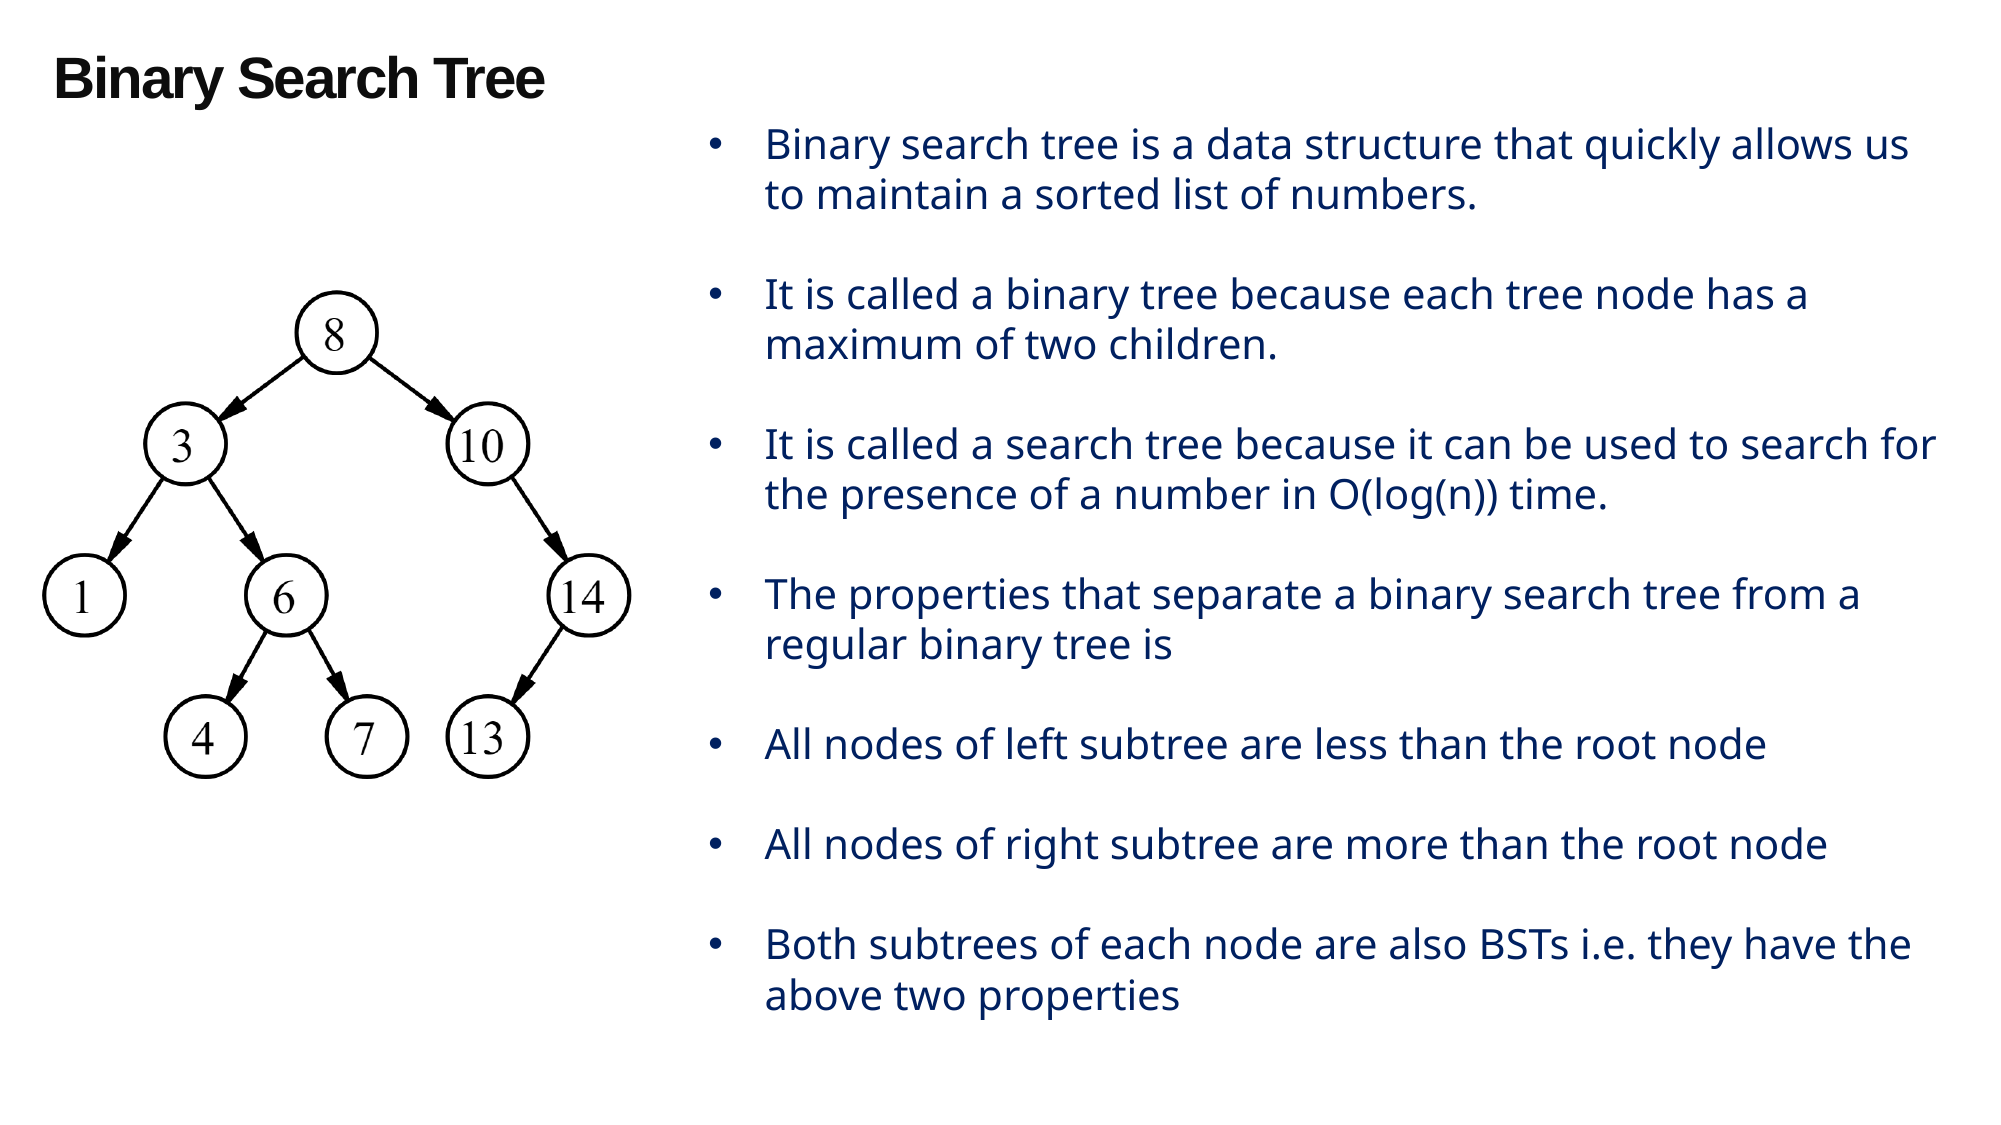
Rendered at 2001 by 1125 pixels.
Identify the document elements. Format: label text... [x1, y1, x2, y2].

text_box Binary search tree is a data structure that quickly allows us to maintain a sorted list of numbers. It is called a binary tree because each tree node has a maximum of two children. It is called a search tree because it can be used to search for the presence of a number in O(log(n)) time. The properties that separate a binary search tree from a regular binary tree is All nodes of left subtree are less than the root node All nodes of right subtree are more than the root node Both subtrees of each node are also BSTs i.e. they have the above two properties [693, 110, 1966, 1026]
picture [34, 285, 644, 803]
text_box Binary Search Tree [53, 40, 827, 111]
